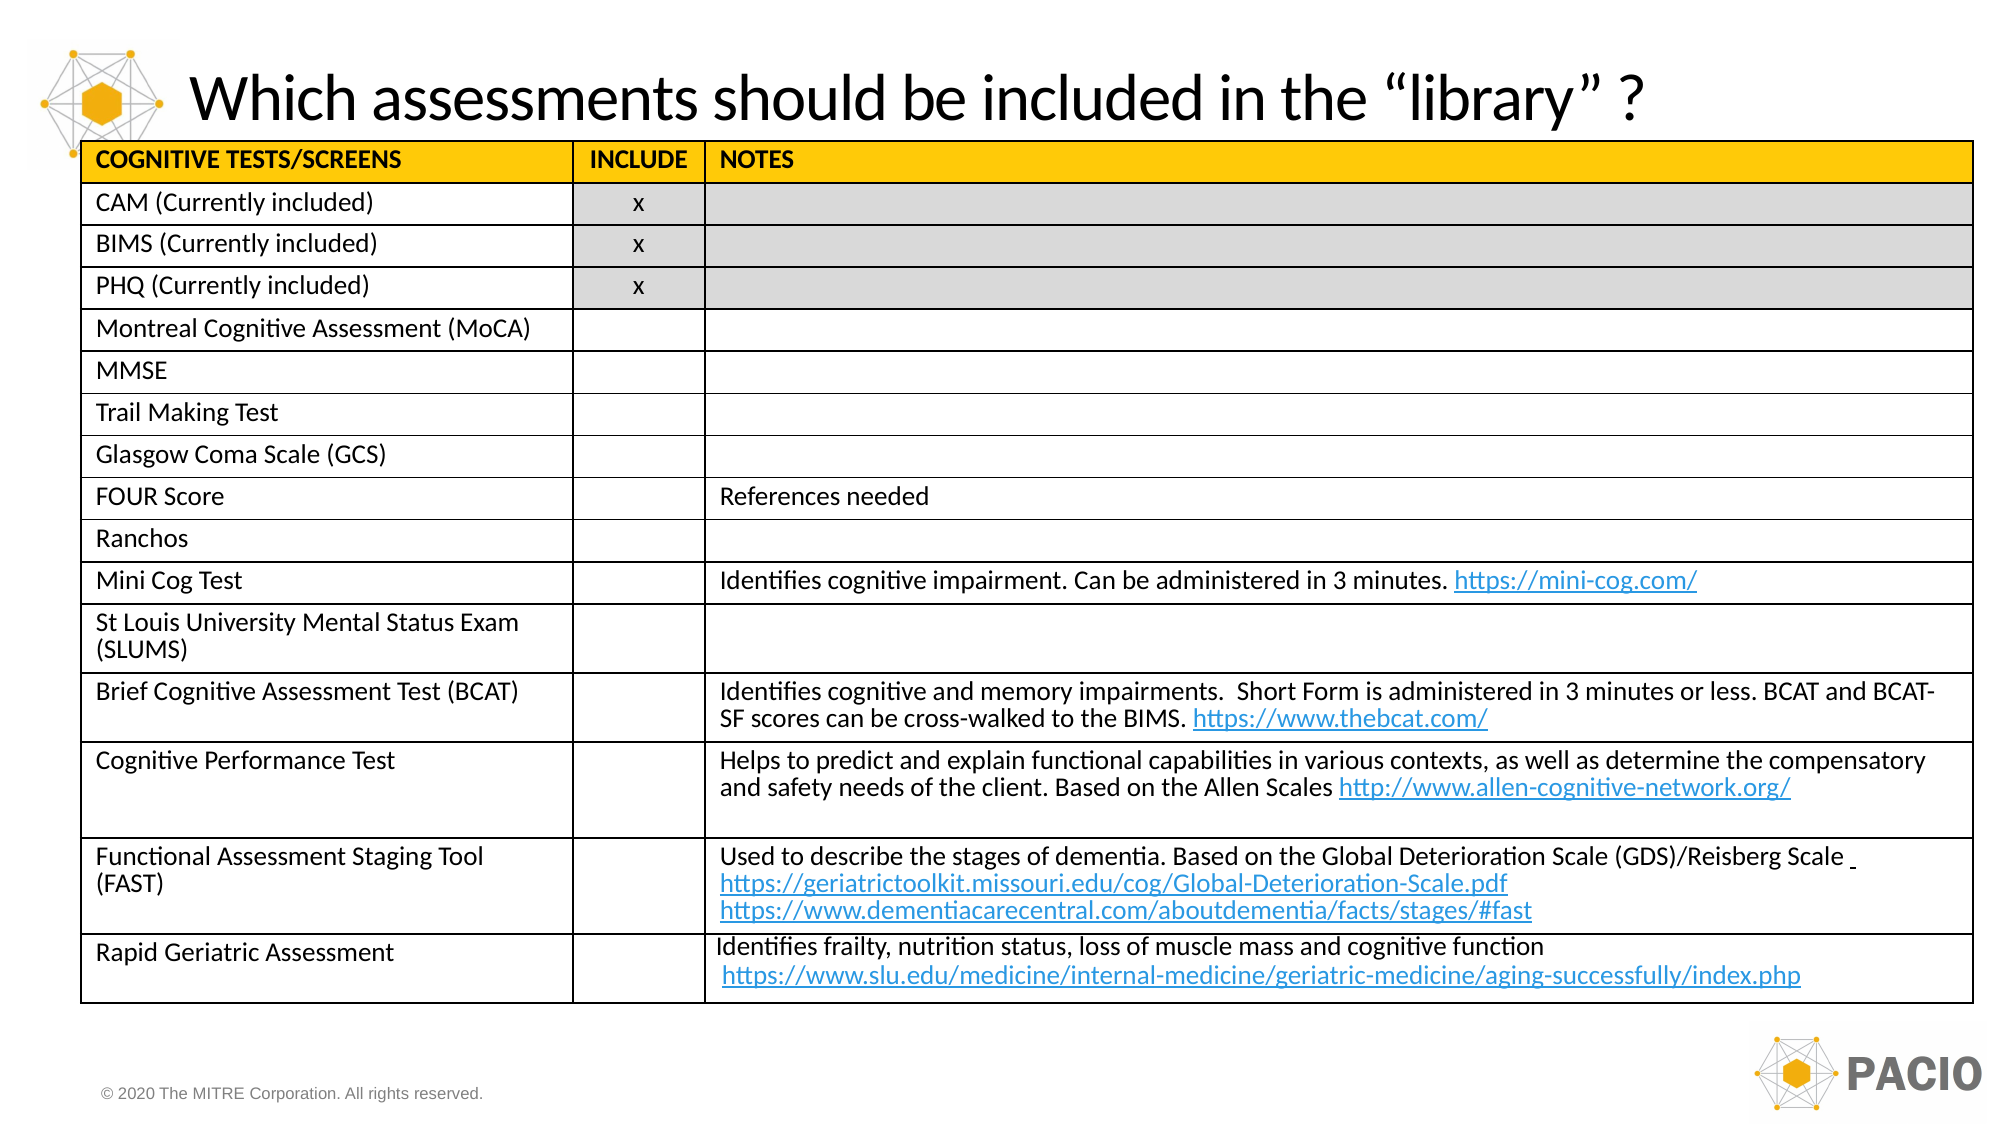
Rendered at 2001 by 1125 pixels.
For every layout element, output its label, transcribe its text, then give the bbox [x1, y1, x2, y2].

table_cell Used to describe the stages of dementia. Based on the Global Deterioration Scale (GDS)/Reisberg Scale https://geriatrictoolkit.missouri.edu/cog/Global-Deterioration-Scale.pdf https://www.dementiacarecentral.com/aboutdementia/facts/stages/#fast [706, 839, 1972, 933]
table_cell [706, 436, 1972, 477]
table_cell [574, 520, 704, 561]
picture [27, 39, 174, 170]
table_cell Helps to predict and explain functional capabilities in various contexts, as well as determine the compensatory and safety needs of the client. Based on the Allen Scales http://www.allen-cognitive-network.org/ [706, 743, 1972, 837]
table_cell St Louis University Mental Status Exam (SLUMS) [82, 605, 572, 672]
table_cell References needed [706, 478, 1972, 519]
table_cell [706, 520, 1972, 561]
table_cell Ranchos [82, 520, 572, 561]
table_cell [706, 394, 1972, 435]
table_cell Identifies cognitive impairment. Can be administered in 3 minutes. https://mini-cog.com/ [706, 563, 1972, 603]
table_cell [706, 352, 1972, 393]
table_header NOTES [706, 142, 1972, 182]
table_cell [574, 352, 704, 393]
table_cell [574, 674, 704, 741]
table_cell Montreal Cognitive Assessment (MoCA) [82, 310, 572, 350]
table_cell Functional Assessment Staging Tool (FAST) [82, 839, 572, 933]
table_cell [574, 605, 704, 672]
table_cell x [574, 226, 704, 266]
table_cell Brief Cognitive Assessment Test (BCAT) [82, 674, 572, 741]
table_cell [574, 935, 704, 1002]
table_cell Identifies cognitive and memory impairments. Short Form is administered in 3 minutes or less. BCAT and BCAT-SF scores can be cross-walked to the BIMS. https://www.thebcat.com/ [706, 674, 1972, 741]
table_cell [706, 184, 1972, 224]
table_cell Cognitive Performance Test [82, 743, 572, 837]
table_cell CAM (Currently included) [82, 184, 572, 224]
table_cell [706, 268, 1972, 308]
table_cell [706, 310, 1972, 350]
table_cell Mini Cog Test [82, 563, 572, 603]
table_cell Glasgow Coma Scale (GCS) [82, 436, 572, 477]
table_cell MMSE [82, 352, 572, 393]
table_header COGNITIVE TESTS/SCREENS [82, 142, 572, 182]
table_cell Trail Making Test [82, 394, 572, 435]
table_cell Rapid Geriatric Assessment [82, 935, 572, 1002]
table_cell [706, 226, 1972, 266]
table_cell [574, 478, 704, 519]
table_cell PHQ (Currently included) [82, 268, 572, 308]
table_cell [574, 310, 704, 350]
picture [1749, 1021, 1987, 1124]
table_cell Identifies frailty, nutrition status, loss of muscle mass and cognitive function https://www.slu.edu/medicine/internal-medicine/geriatric-medicine/aging-successfully/index.php [706, 935, 1972, 1002]
table_header INCLUDE [574, 142, 704, 182]
table_cell [574, 839, 704, 933]
table_cell [574, 563, 704, 603]
table_cell x [574, 184, 704, 224]
table_cell [574, 394, 704, 435]
table_cell FOUR Score [82, 478, 572, 519]
table_cell BIMS (Currently included) [82, 226, 572, 266]
table_cell [574, 743, 704, 837]
table_cell [574, 436, 704, 477]
title Which assessments should be included in the “library” ? [174, 25, 1825, 140]
table_cell [706, 605, 1972, 672]
table_cell x [574, 268, 704, 308]
